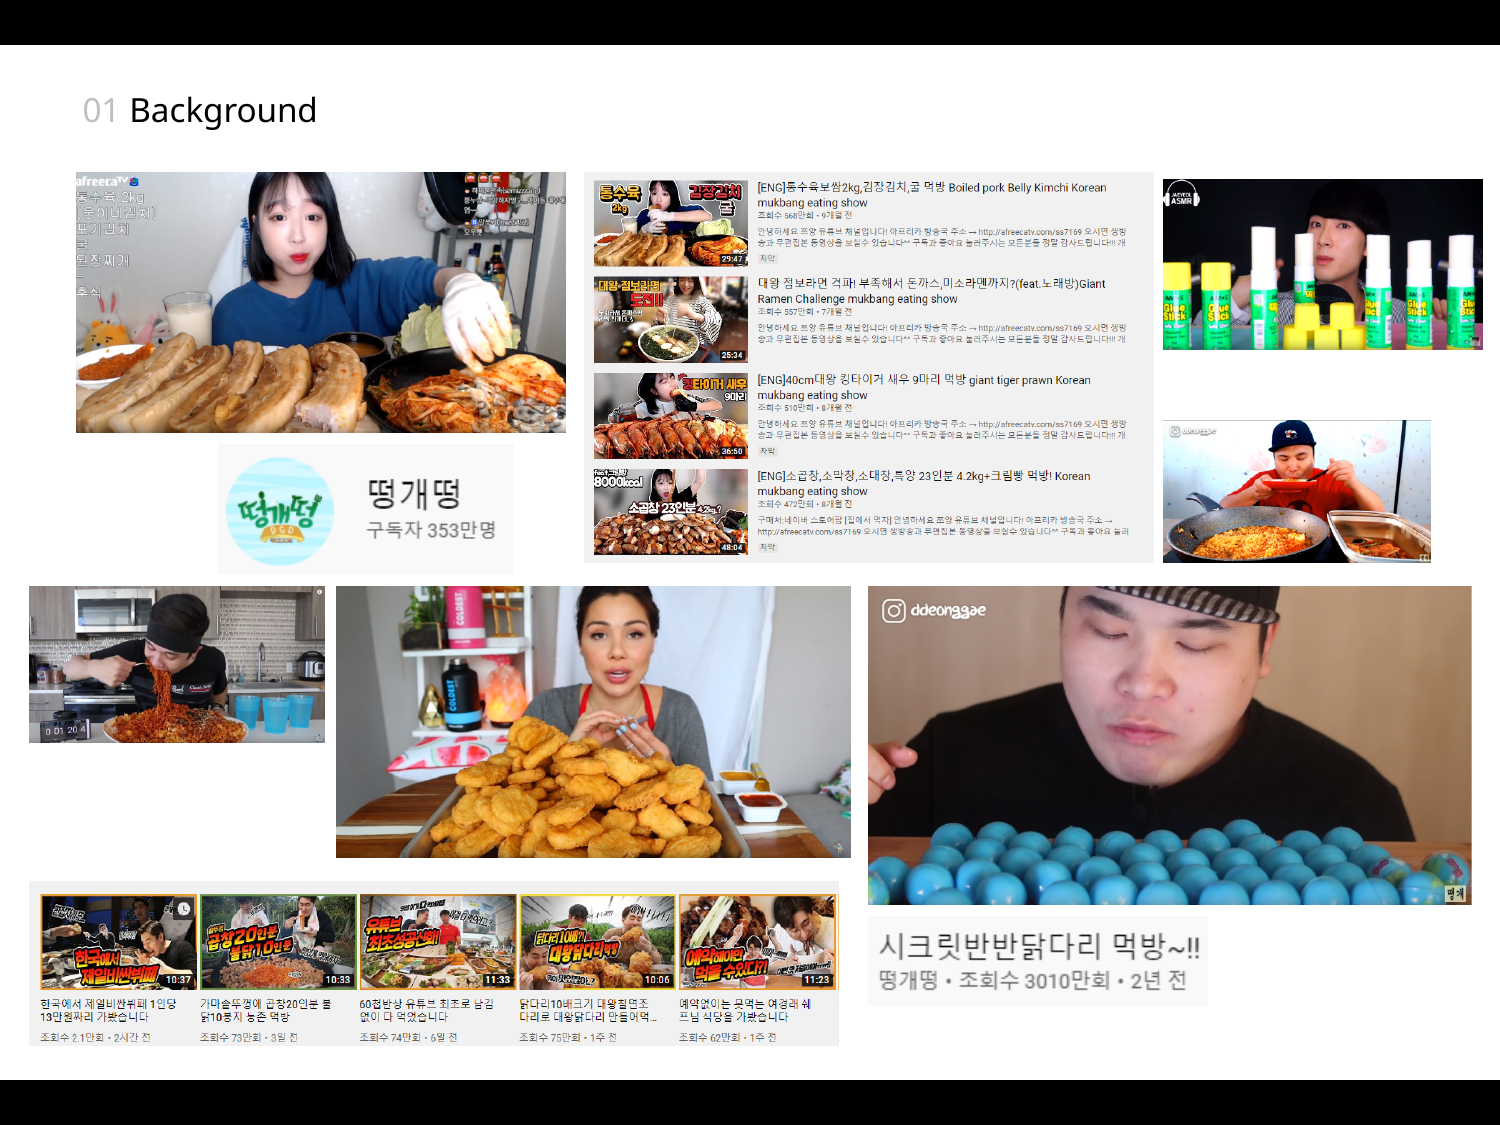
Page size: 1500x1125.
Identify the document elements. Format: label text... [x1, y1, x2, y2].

picture [867, 916, 1208, 1007]
picture [29, 585, 326, 743]
picture [218, 444, 514, 574]
picture [1163, 179, 1483, 351]
text_box [0, 1080, 1500, 1125]
picture [29, 881, 839, 1046]
text_box [0, 0, 1500, 45]
picture [584, 172, 1154, 563]
picture [336, 585, 851, 859]
picture [867, 585, 1472, 906]
picture [76, 172, 566, 433]
picture [1163, 420, 1431, 563]
text_box 01 Background [67, 81, 334, 137]
